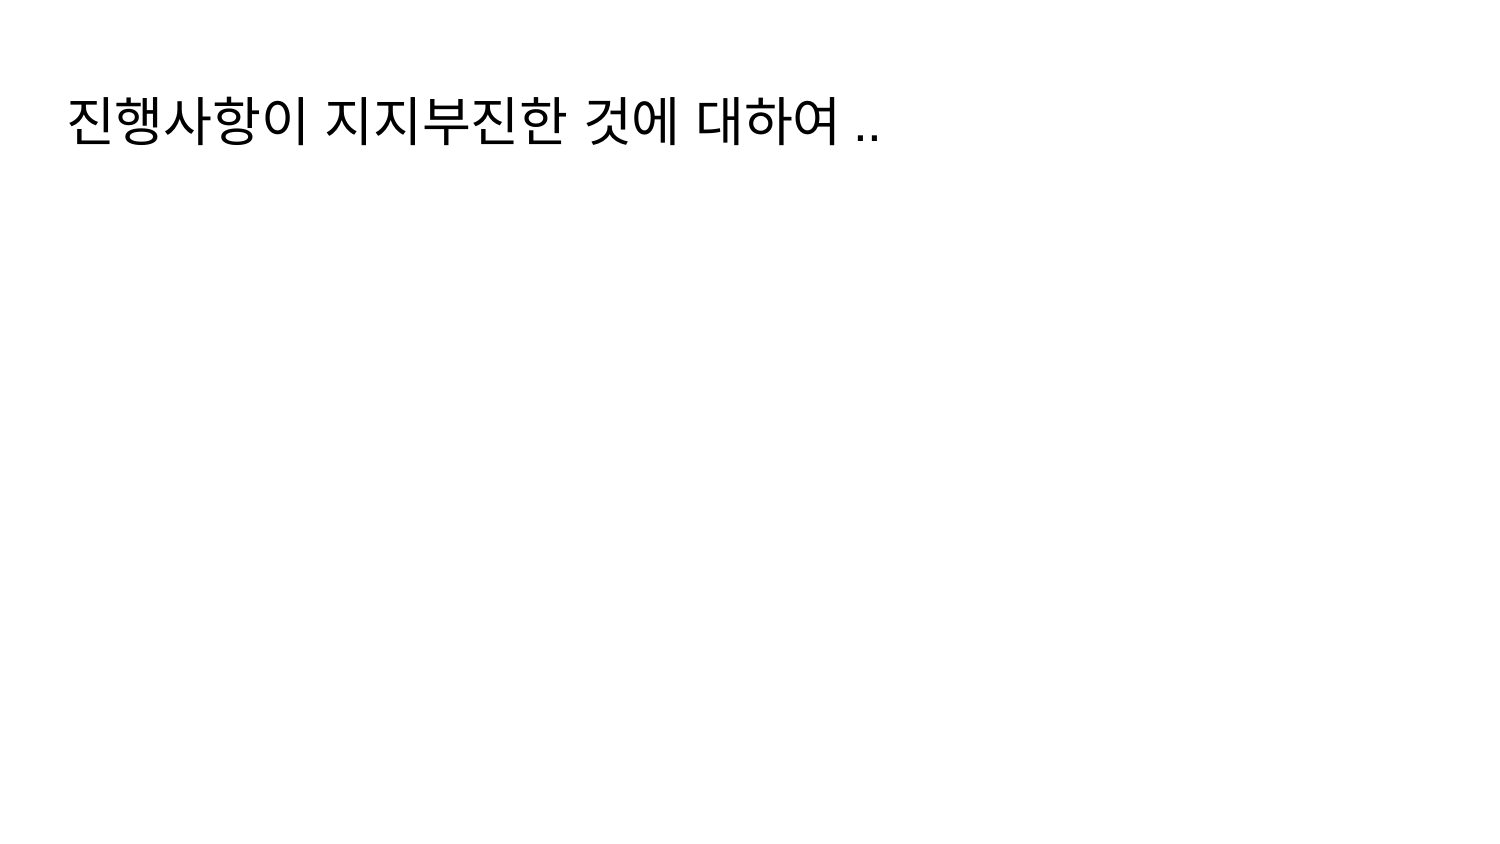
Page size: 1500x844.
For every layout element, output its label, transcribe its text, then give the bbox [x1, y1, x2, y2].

title 진행사항이 지지부진한 것에 대하여.. [51, 72, 1449, 167]
